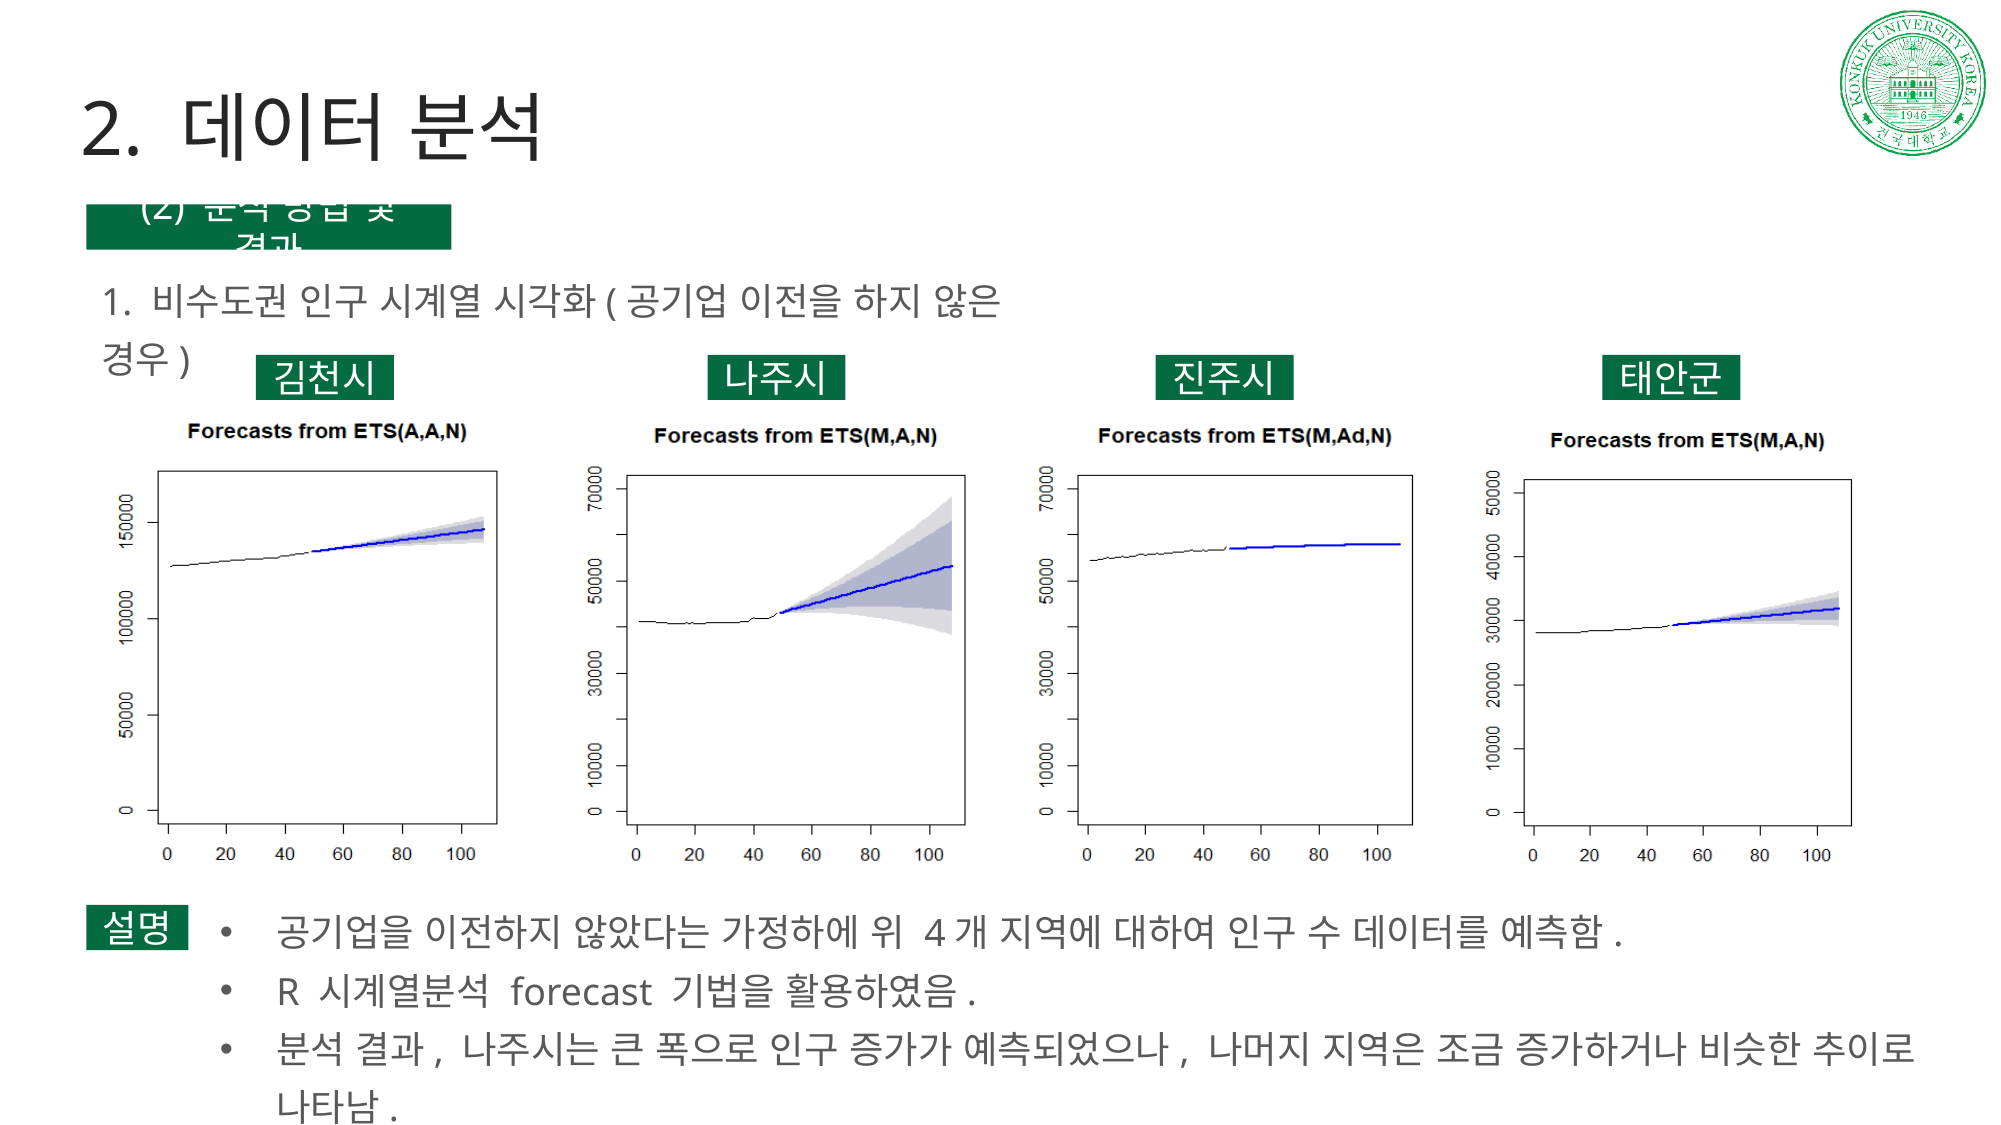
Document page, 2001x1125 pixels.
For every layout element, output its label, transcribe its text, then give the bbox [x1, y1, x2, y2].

picture [1832, 2, 1994, 163]
text_box 나주시 [707, 354, 847, 394]
picture [69, 389, 1896, 926]
text_box 1. 비수도권 인구 시계열 시각화(공기업 이전을 하지 않은 경우) [86, 257, 1064, 389]
text_box 2. 데이터 분석 [65, 82, 562, 179]
text_box 진주시 [1155, 354, 1295, 394]
text_box (2) 분석 방법 및 결과 [85, 203, 452, 251]
text_box 태안군 [1601, 354, 1741, 400]
text_box 공기업을 이전하지 않았다는 가정하에 위 4개 지역에 대하여 인구 수 데이터를 예측함. R 시계열분석 forecast 기법을 활용하였음. 분석 결과, 나주시는 큰 폭으로 인구 증가가 예측되었으나, 나머지 지역은 조금 증가하거나 비슷한 추이로 나타남. [205, 888, 1986, 1125]
text_box 김천시 [255, 354, 395, 389]
text_box 설명 [85, 926, 189, 951]
